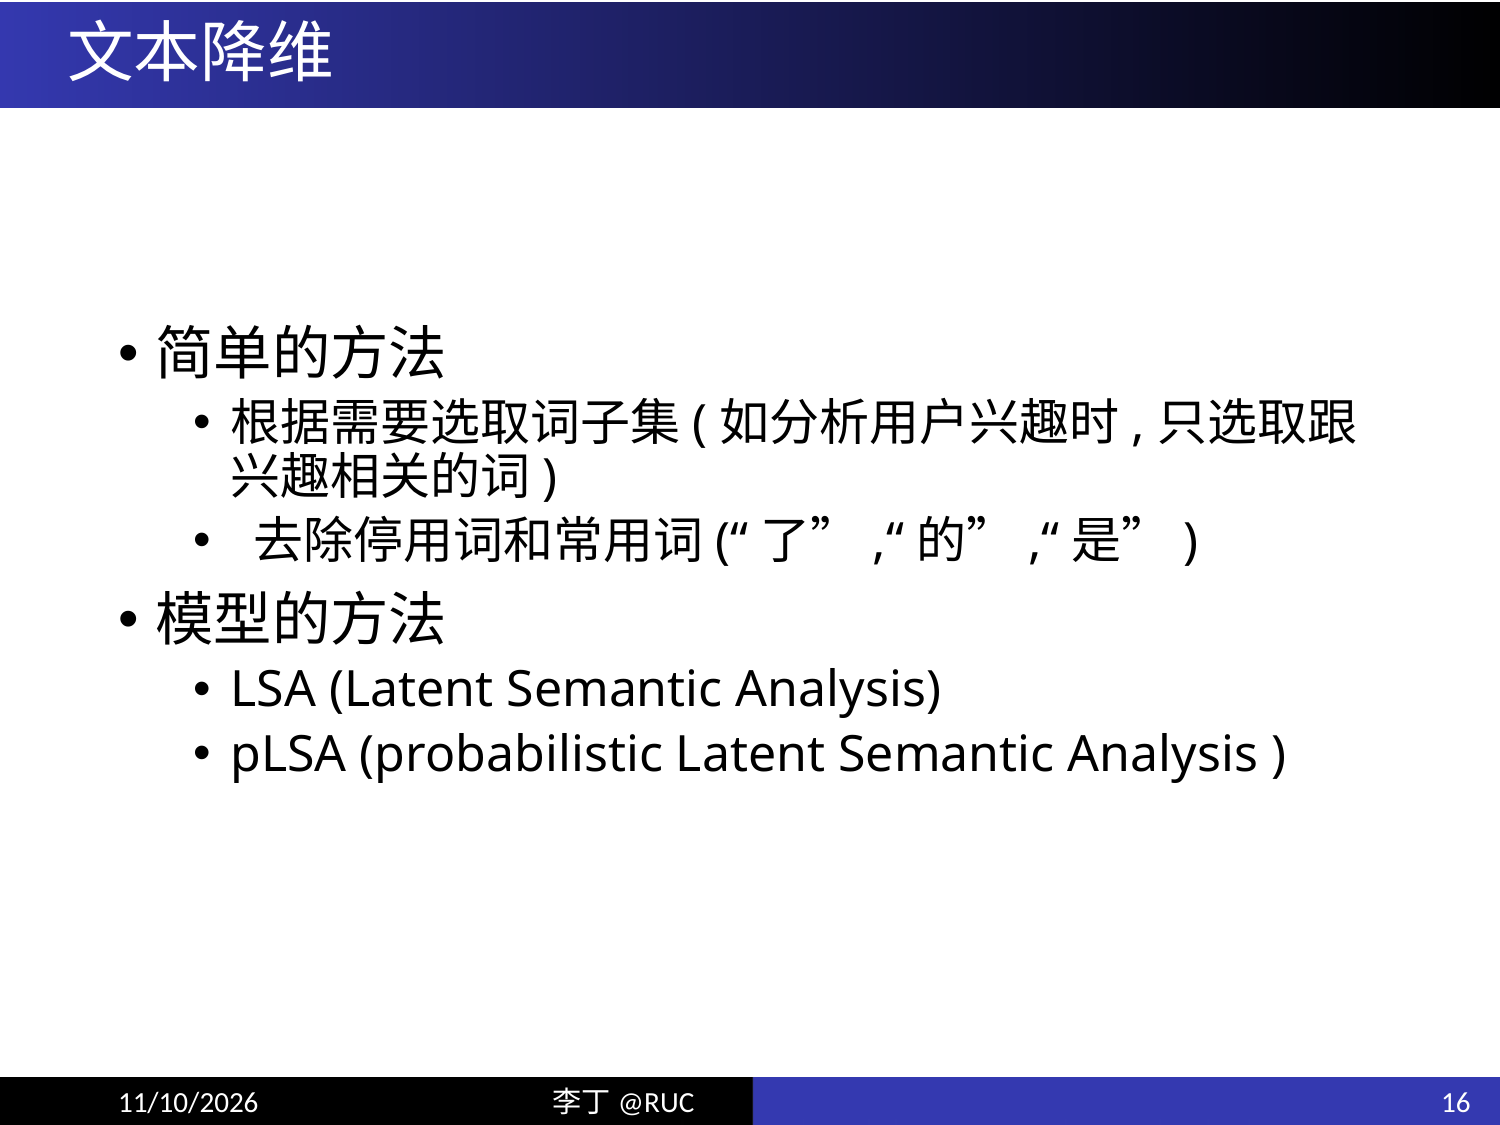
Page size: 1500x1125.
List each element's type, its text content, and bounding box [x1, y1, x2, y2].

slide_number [103, 1088, 441, 1114]
picture [0, 2, 1500, 108]
footer 李丁@RUC [496, 1088, 750, 1114]
title 文本降维 [52, 17, 1459, 93]
picture [0, 1077, 1500, 1125]
slide_number 16 [1396, 1083, 1486, 1120]
list 简单的方法 根据需要选取词子集(如分析用户兴趣时,只选取跟兴趣相关的词) 去除停用词和常用词(“了”,“的”,“是”) 模型的方法 LSA (Latent Semantic Analysis) pLSA (probabilistic Latent Semantic Analysis ) [103, 123, 1397, 1067]
